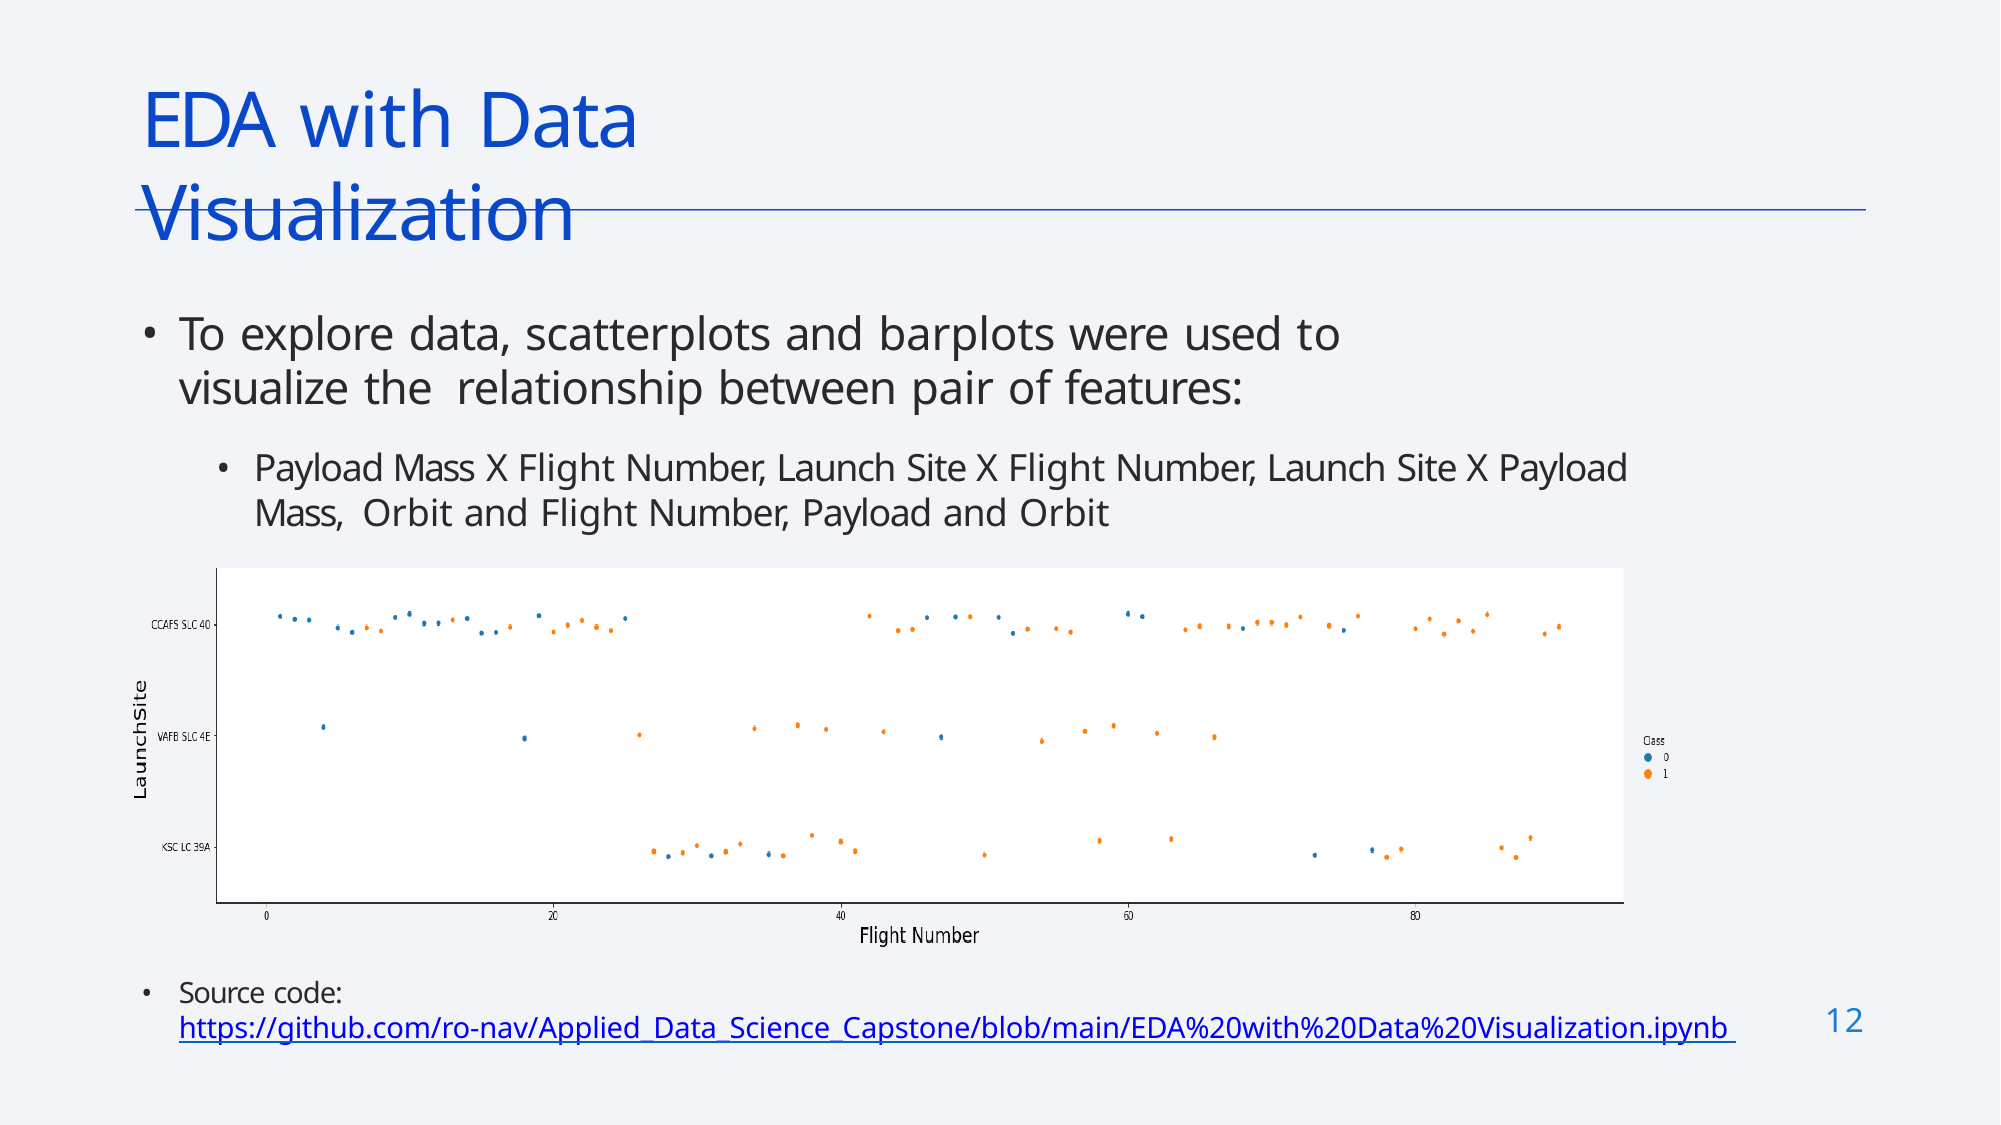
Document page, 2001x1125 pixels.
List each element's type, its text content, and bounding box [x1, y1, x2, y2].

text_box 12 [1822, 997, 1867, 1040]
picture [0, 0, 2000, 1125]
text_box To explore data, scatterplots and barplots were used to visualize the relationship between pair of features: Payload Mass X Flight Number, Launch Site X Flight Number, Launch Site X Payload Mass, Orbit and Flight Number, Payload and Orbit [139, 302, 1698, 535]
title EDA with Data Visualization [139, 68, 1063, 259]
text_box Source code: https://github.com/ro-nav/Applied_Data_Science_Capstone/blob/main/EDA%20with%20Data%20Visualization.ipynb [139, 972, 1823, 1050]
